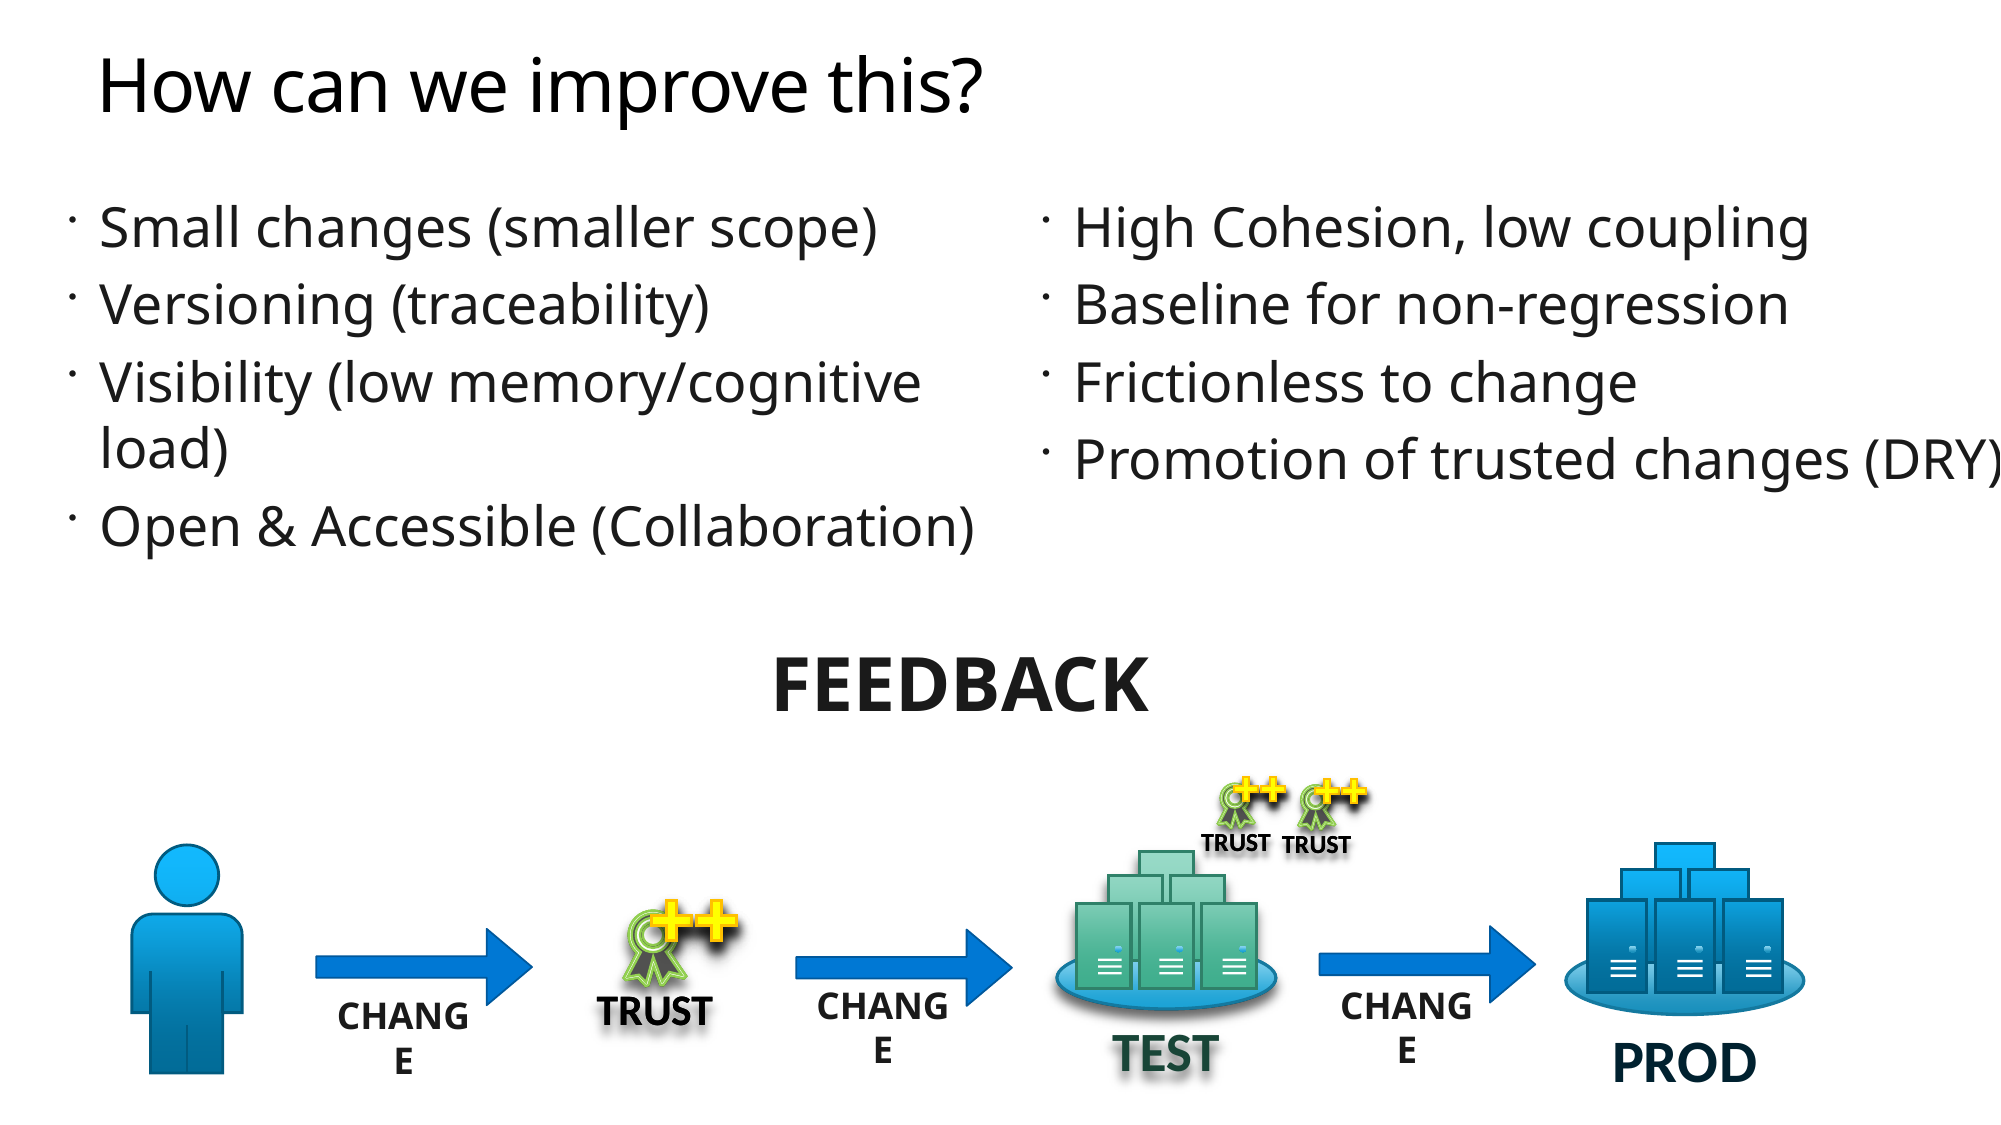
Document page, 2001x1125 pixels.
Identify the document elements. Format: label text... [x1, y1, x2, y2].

picture [555, 882, 771, 1086]
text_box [795, 929, 1013, 1037]
text_box FEEDBACK [524, 629, 1396, 735]
text_box Small changes (smaller scope) Versioning (traceability) Visibility (low memory/cognitive load) Open & Accessible (Collaboration) High Cohesion, low coupling Baseline for non-regression Frictionless to change Promotion of trusted changes (DRY) [49, 184, 2000, 565]
picture [1036, 766, 1387, 1125]
picture [1560, 838, 1808, 1125]
title How can we improve this? [96, 37, 1904, 129]
picture [126, 840, 245, 1076]
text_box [1319, 925, 1536, 1037]
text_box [316, 928, 533, 1047]
